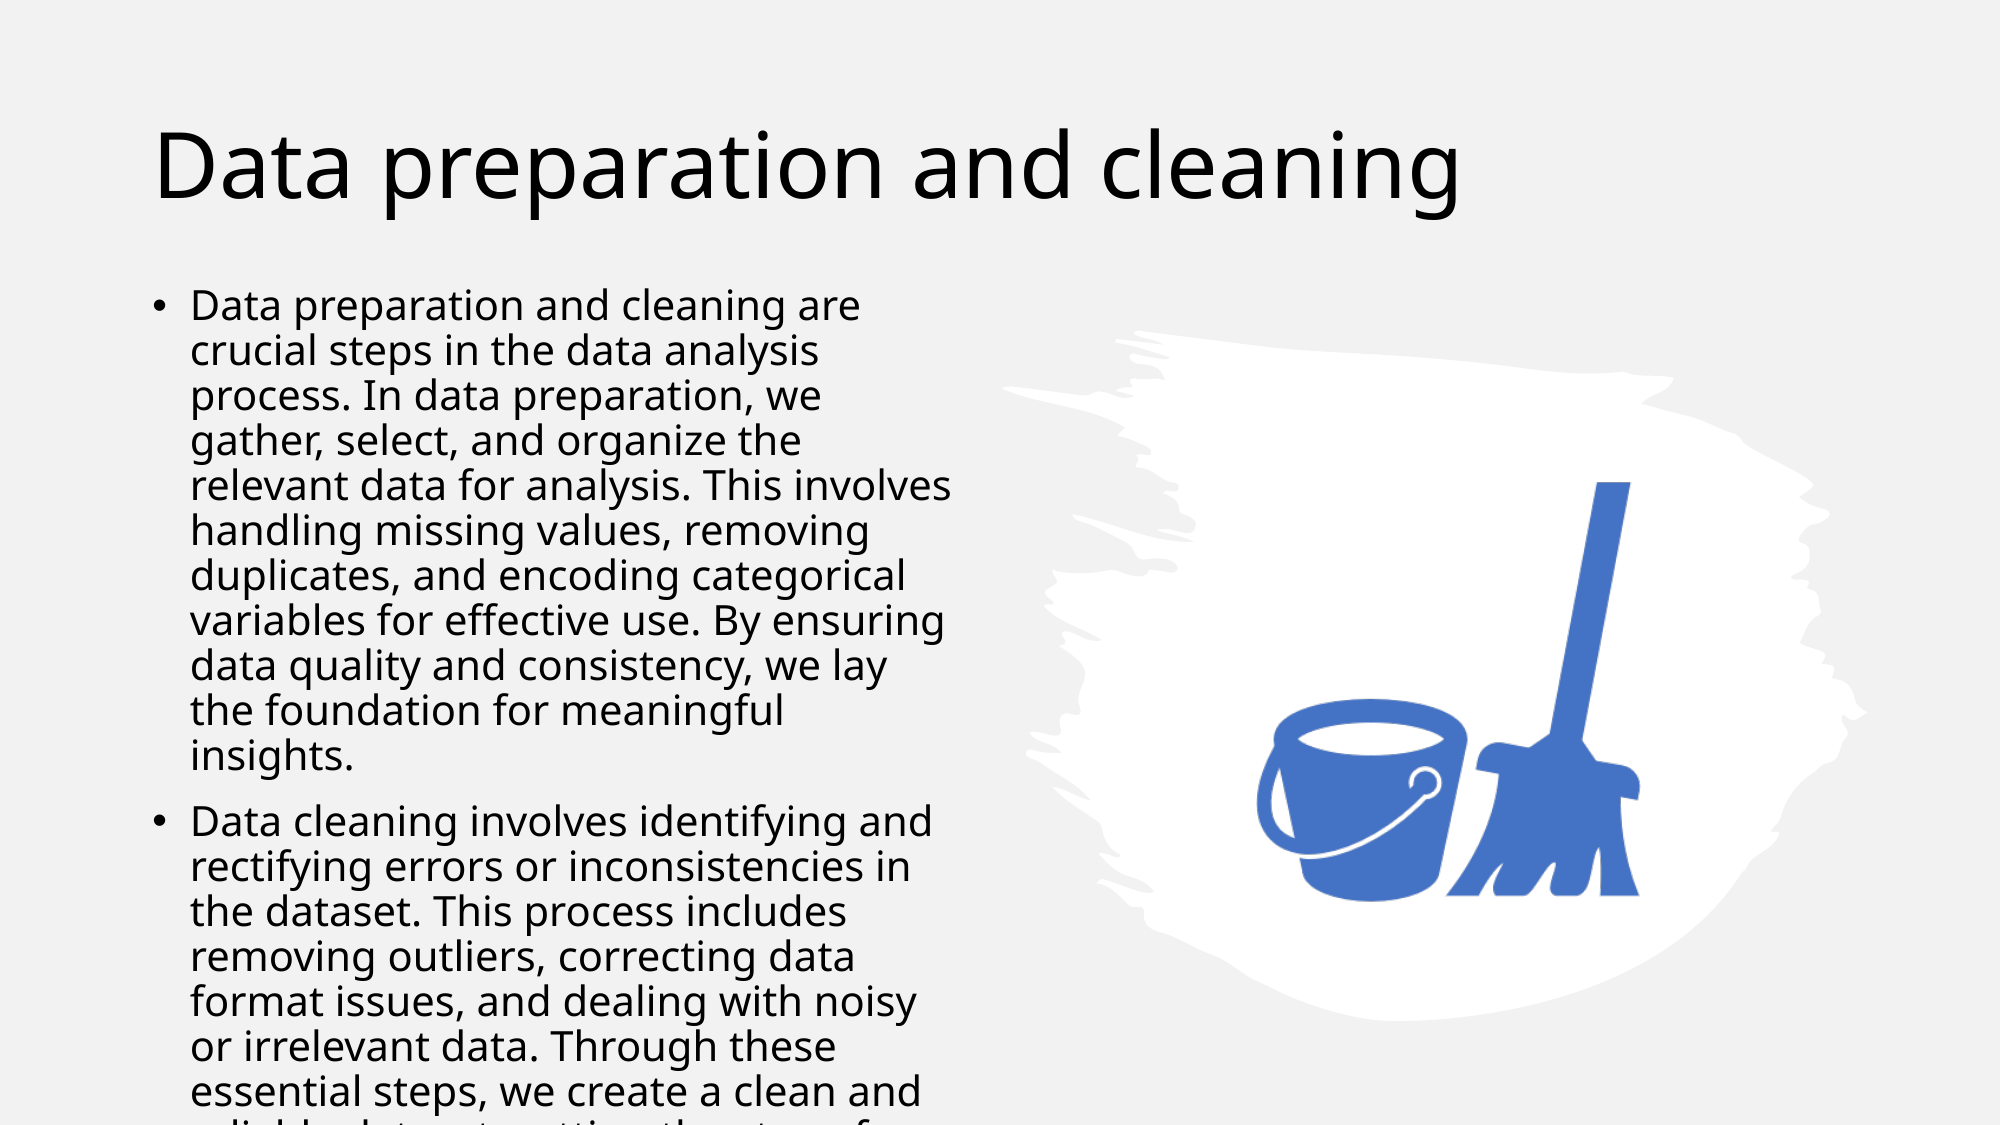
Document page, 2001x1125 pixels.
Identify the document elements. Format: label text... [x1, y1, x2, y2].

picture [1222, 466, 1675, 918]
list Data preparation and cleaning are crucial steps in the data analysis process. In data preparation, we gather, select, and organize the relevant data for analysis. This involves handling missing values, removing duplicates, and encoding categorical variables for effective use. By ensuring data quality and consistency, we lay the foundation for meaningful insights. Data cleaning involves identifying and rectifying errors or inconsistencies in the dataset. This process includes removing outliers, correcting data format issues, and dealing with noisy or irrelevant data. Through these essential steps, we create a clean and reliable dataset, setting the stage for accurate and reliable analysis and modeling. [137, 277, 975, 961]
text_box [1003, 331, 1866, 1021]
title Data preparation and cleaning [137, 59, 1863, 278]
text_box [0, 0, 2000, 1125]
